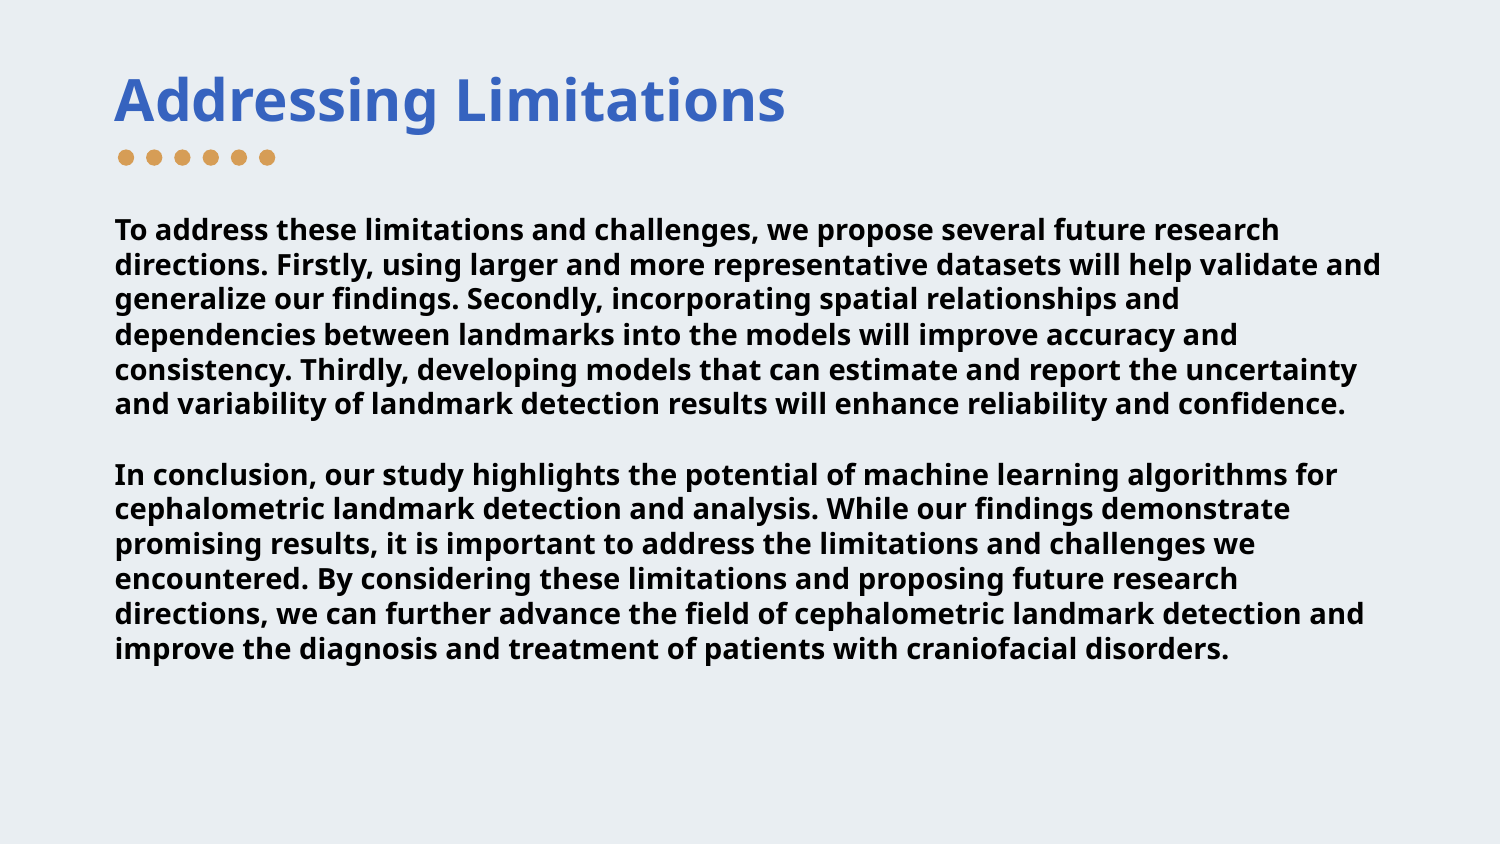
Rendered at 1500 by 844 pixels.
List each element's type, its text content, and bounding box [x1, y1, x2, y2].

subtitle To address these limitations and challenges, we propose several future research directions. Firstly, using larger and more representative datasets will help validate and generalize our findings. Secondly, incorporating spatial relationships and dependencies between landmarks into the models will improve accuracy and consistency. Thirdly, developing models that can estimate and report the uncertainty and variability of landmark detection results will enhance reliability and confidence. In conclusion, our study highlights the potential of machine learning algorithms for cephalometric landmark detection and analysis. While our findings demonstrate promising results, it is important to address the limitations and challenges we encountered. By considering these limitations and proposing future research directions, we can further advance the field of cephalometric landmark detection and improve the diagnosis and treatment of patients with craniofacial disorders. [99, 196, 1401, 777]
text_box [117, 149, 276, 166]
title Addressing Limitations [99, 48, 1098, 143]
